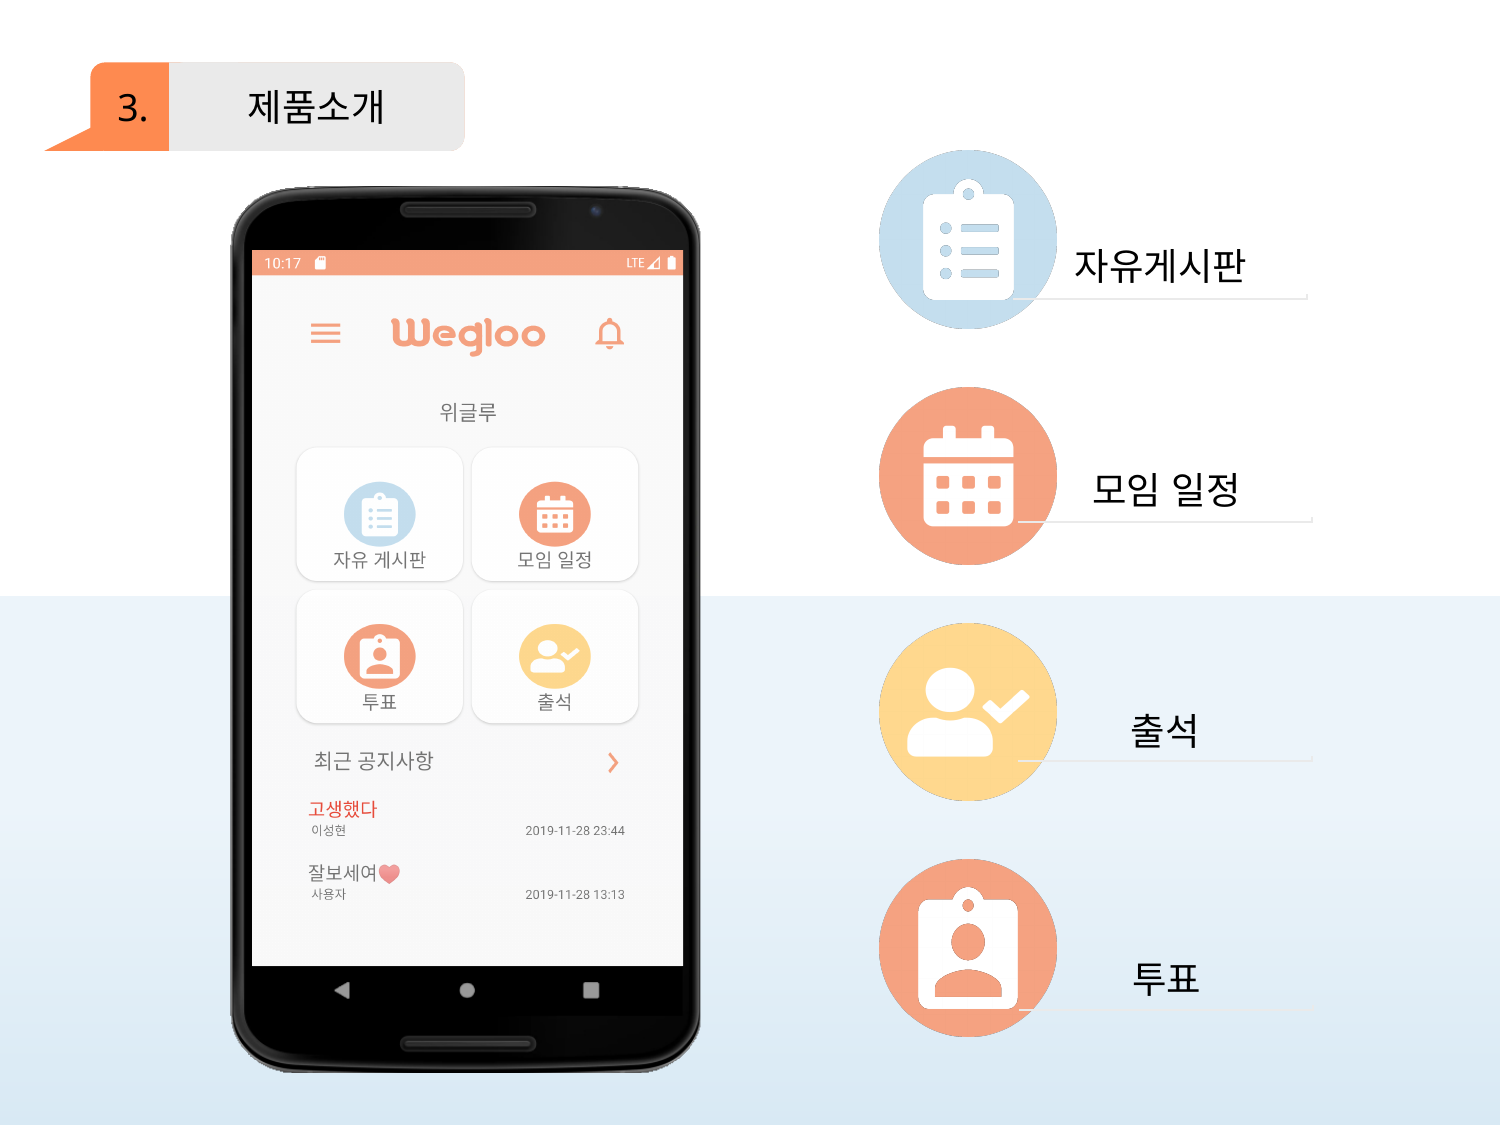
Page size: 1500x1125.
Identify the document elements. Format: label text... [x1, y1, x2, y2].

picture [879, 387, 1057, 565]
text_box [879, 150, 1057, 329]
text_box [1013, 235, 1309, 300]
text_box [879, 859, 1315, 1037]
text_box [1017, 460, 1314, 523]
text_box 제품소개 [168, 61, 466, 152]
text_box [879, 623, 1314, 801]
text_box 3. [102, 76, 164, 137]
picture [228, 186, 701, 1073]
